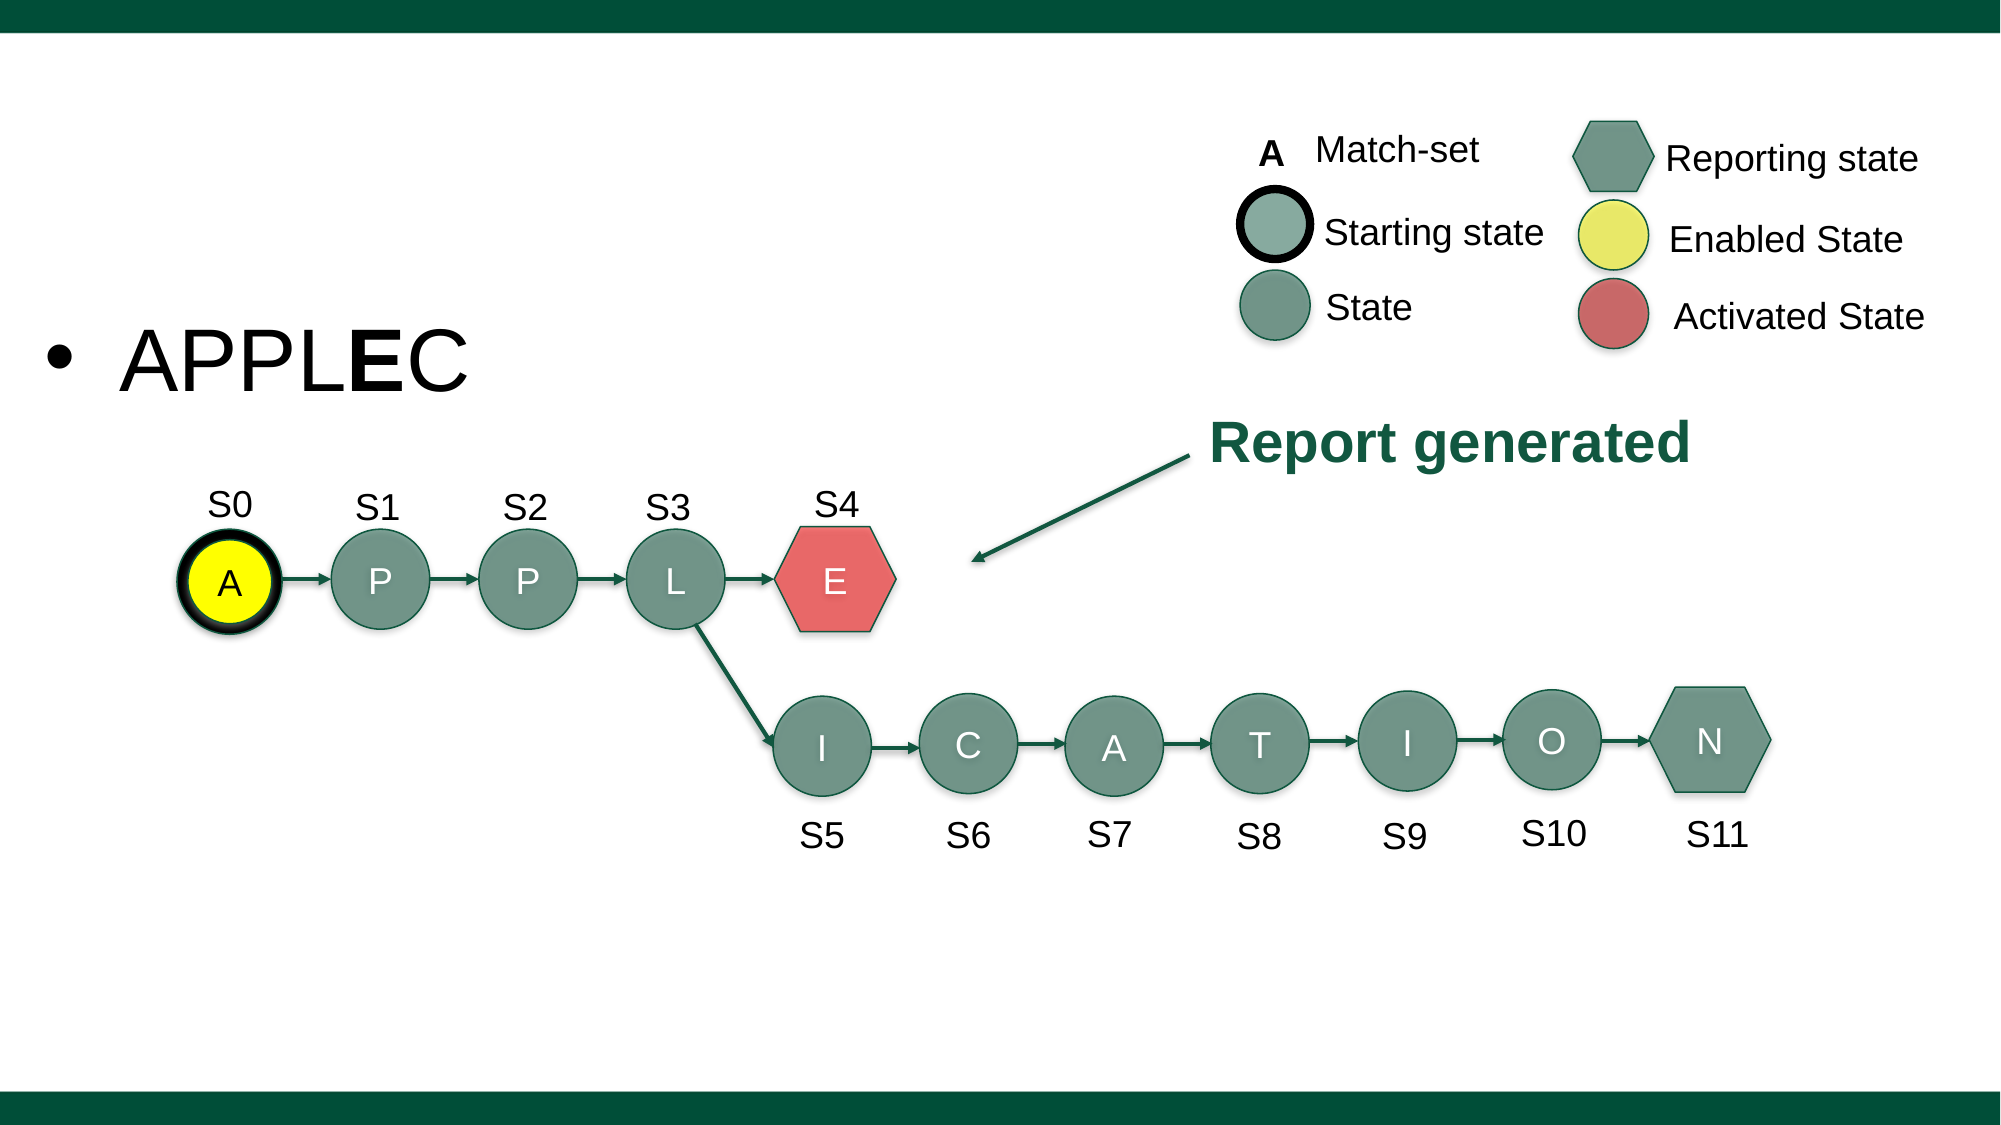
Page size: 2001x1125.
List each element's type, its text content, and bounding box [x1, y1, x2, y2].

list APPLEC [29, 295, 1830, 1038]
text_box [971, 454, 1190, 469]
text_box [176, 472, 1772, 866]
picture [0, 0, 2001, 1125]
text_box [1239, 117, 1943, 349]
text_box Report generated [1194, 396, 1707, 469]
